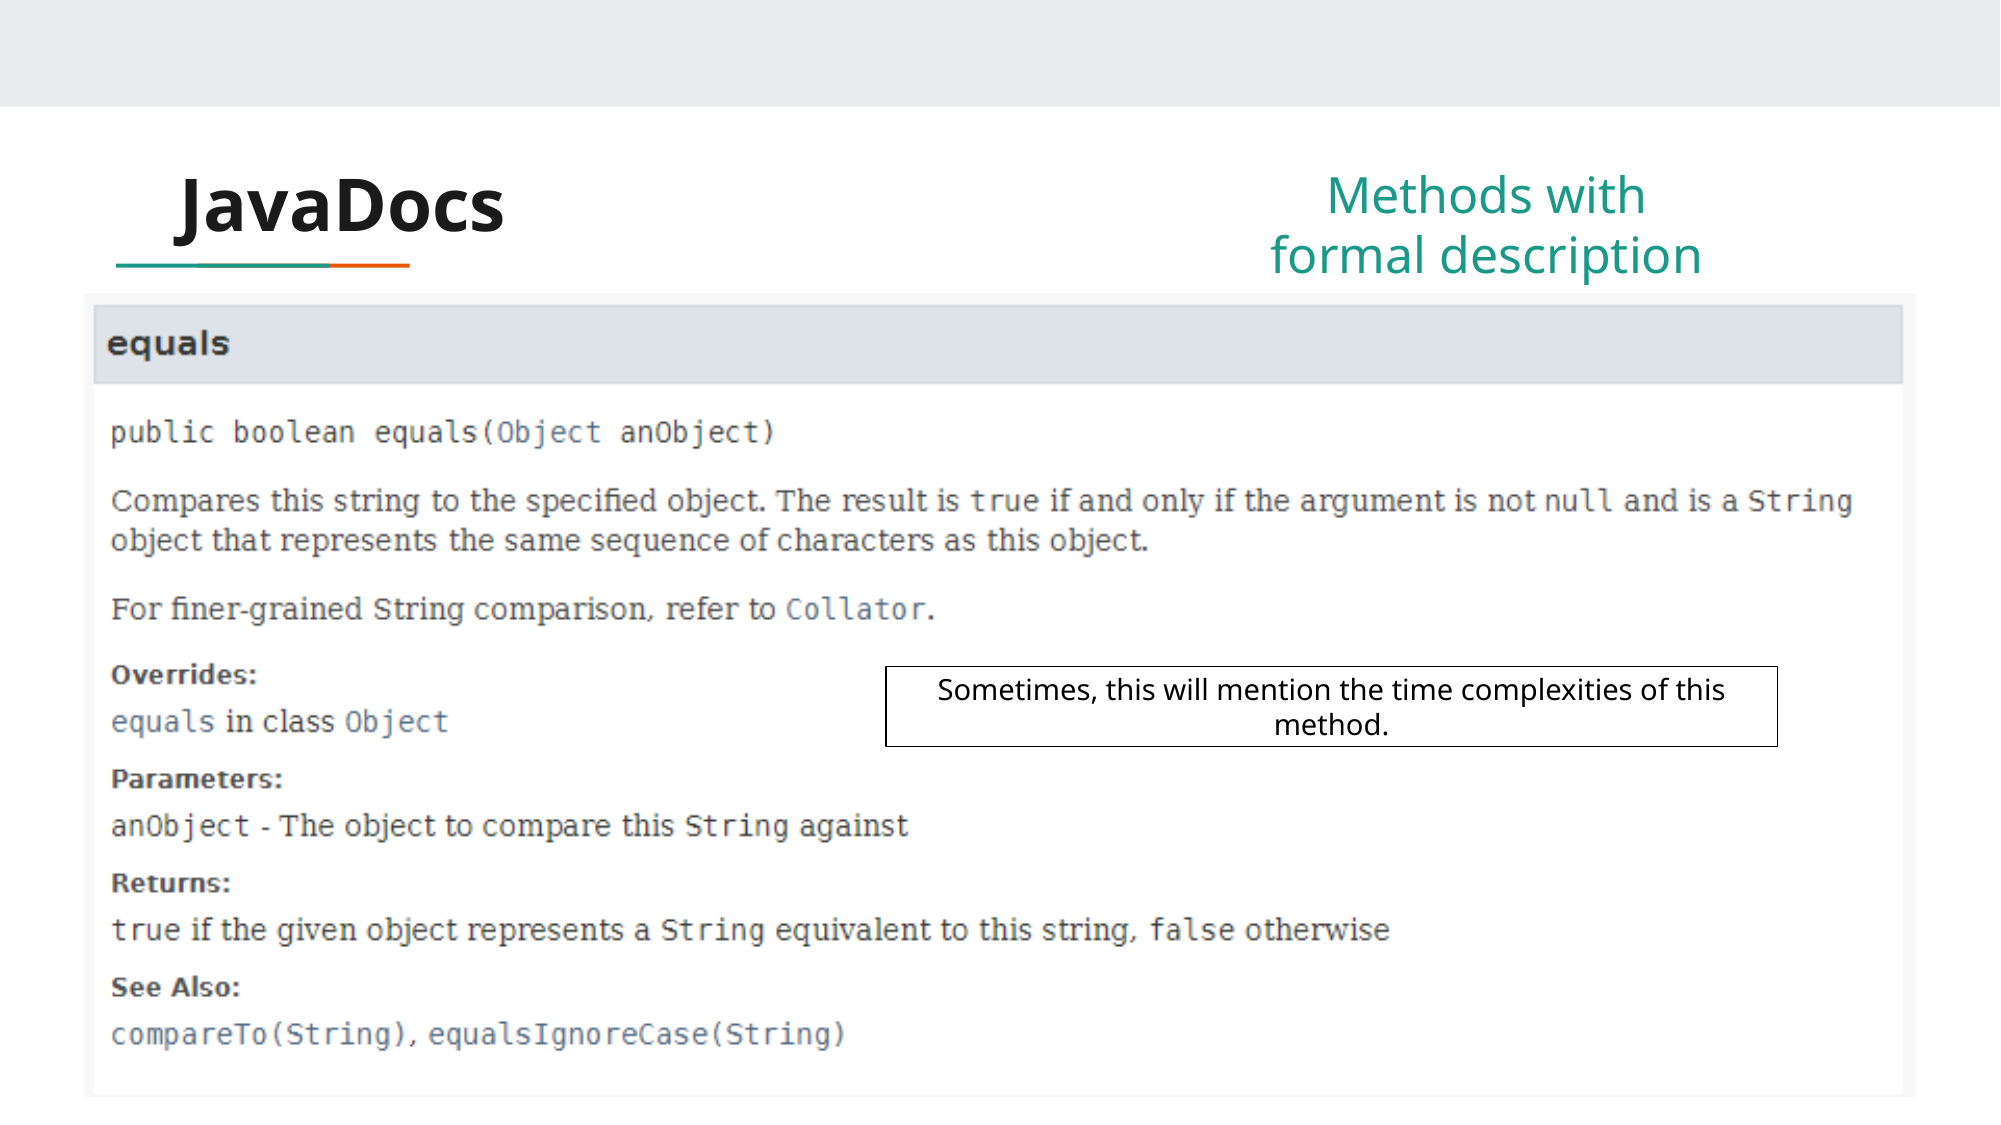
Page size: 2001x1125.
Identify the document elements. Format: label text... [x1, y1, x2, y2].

title JavaDocs [159, 138, 1842, 256]
text_box Methods with formal description [1181, 143, 1792, 251]
picture [84, 293, 1916, 1097]
